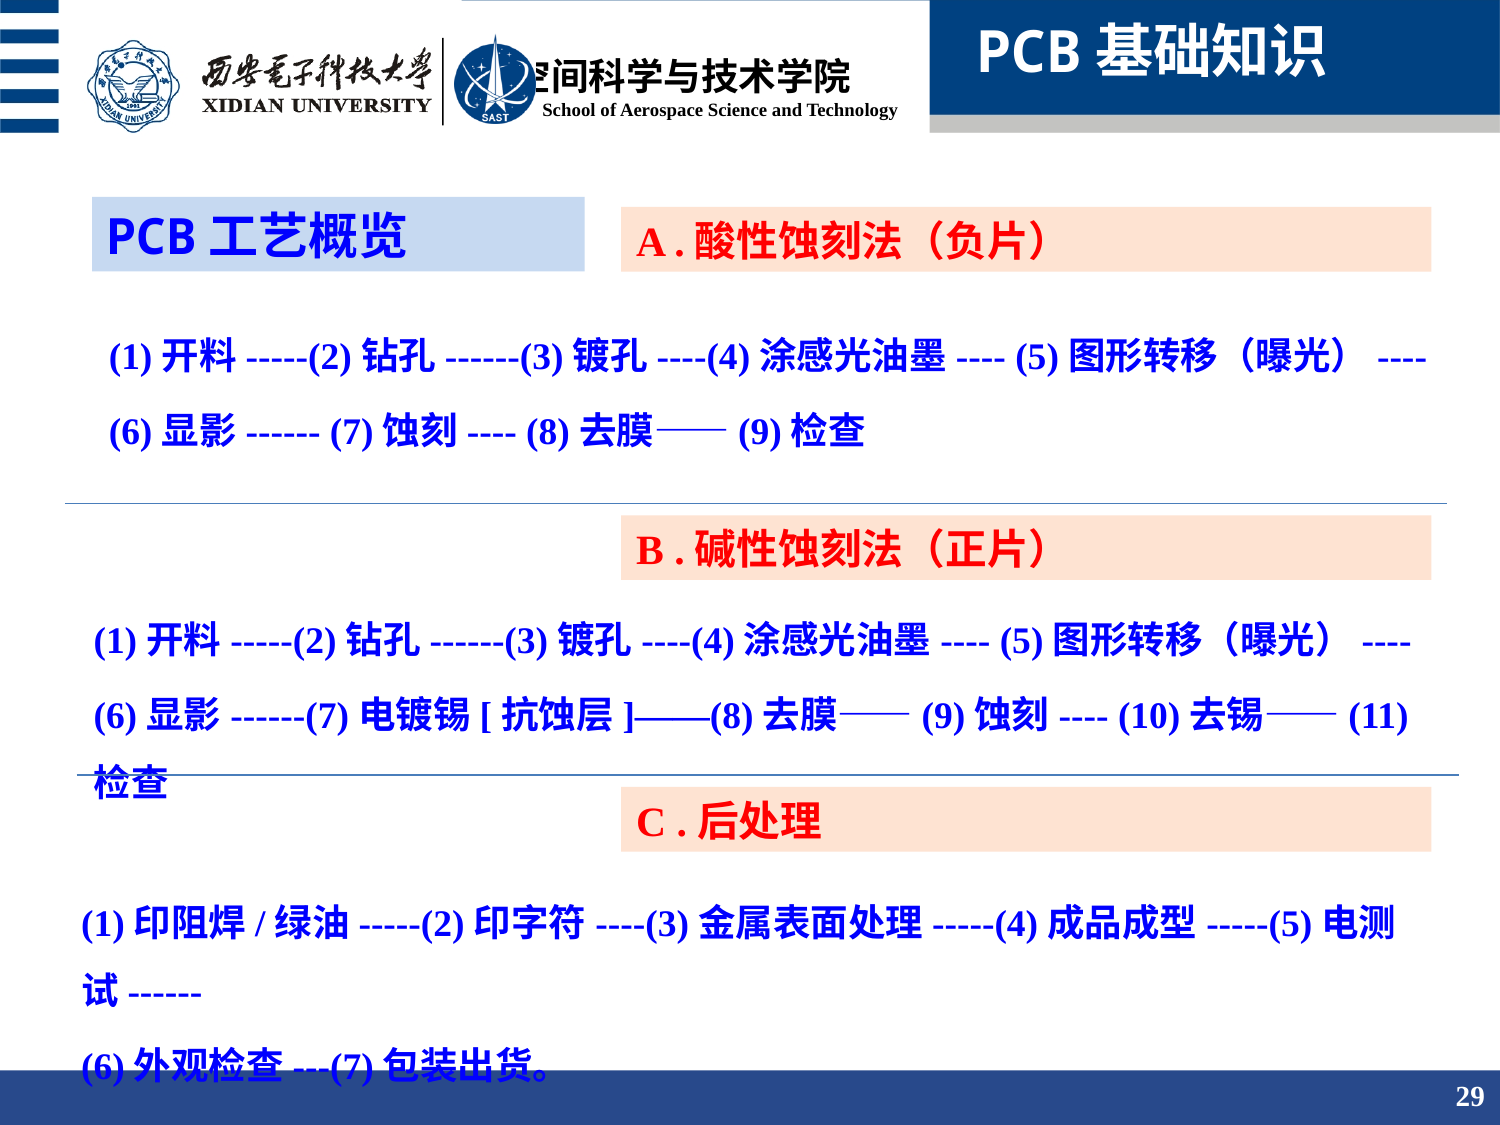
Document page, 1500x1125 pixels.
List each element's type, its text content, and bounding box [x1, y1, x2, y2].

text_box PCB工艺概览 [92, 196, 585, 272]
text_box B .碱性蚀刻法（正片） [621, 515, 1432, 580]
text_box C .后处理 [621, 786, 1432, 852]
text_box (1)印阻焊/绿油-----(2)印字符----(3)金属表面处理-----(4)成品成型-----(5)电测试------ (6)外观检查---(7)包装出货。 [66, 869, 1432, 1095]
text_box A .酸性蚀刻法（负片） [621, 206, 1432, 272]
text_box PCB基础知识 [961, 7, 1344, 92]
text_box (1)开料-----(2)钻孔------(3)镀孔----(4)涂感光油墨---- (5)图形转移（曝光）---- (6)显影------(7)电镀锡[抗蚀层]——(8)去膜——(9)蚀刻---- (10)去锡——(11)检查 [78, 586, 1432, 764]
picture [0, 0, 1500, 1070]
text_box (1)开料-----(2)钻孔------(3)镀孔----(4)涂感光油墨---- (5)图形转移（曝光）---- (6)显影------ (7)蚀刻---- (8)去膜——(9)检查 [94, 302, 1447, 480]
